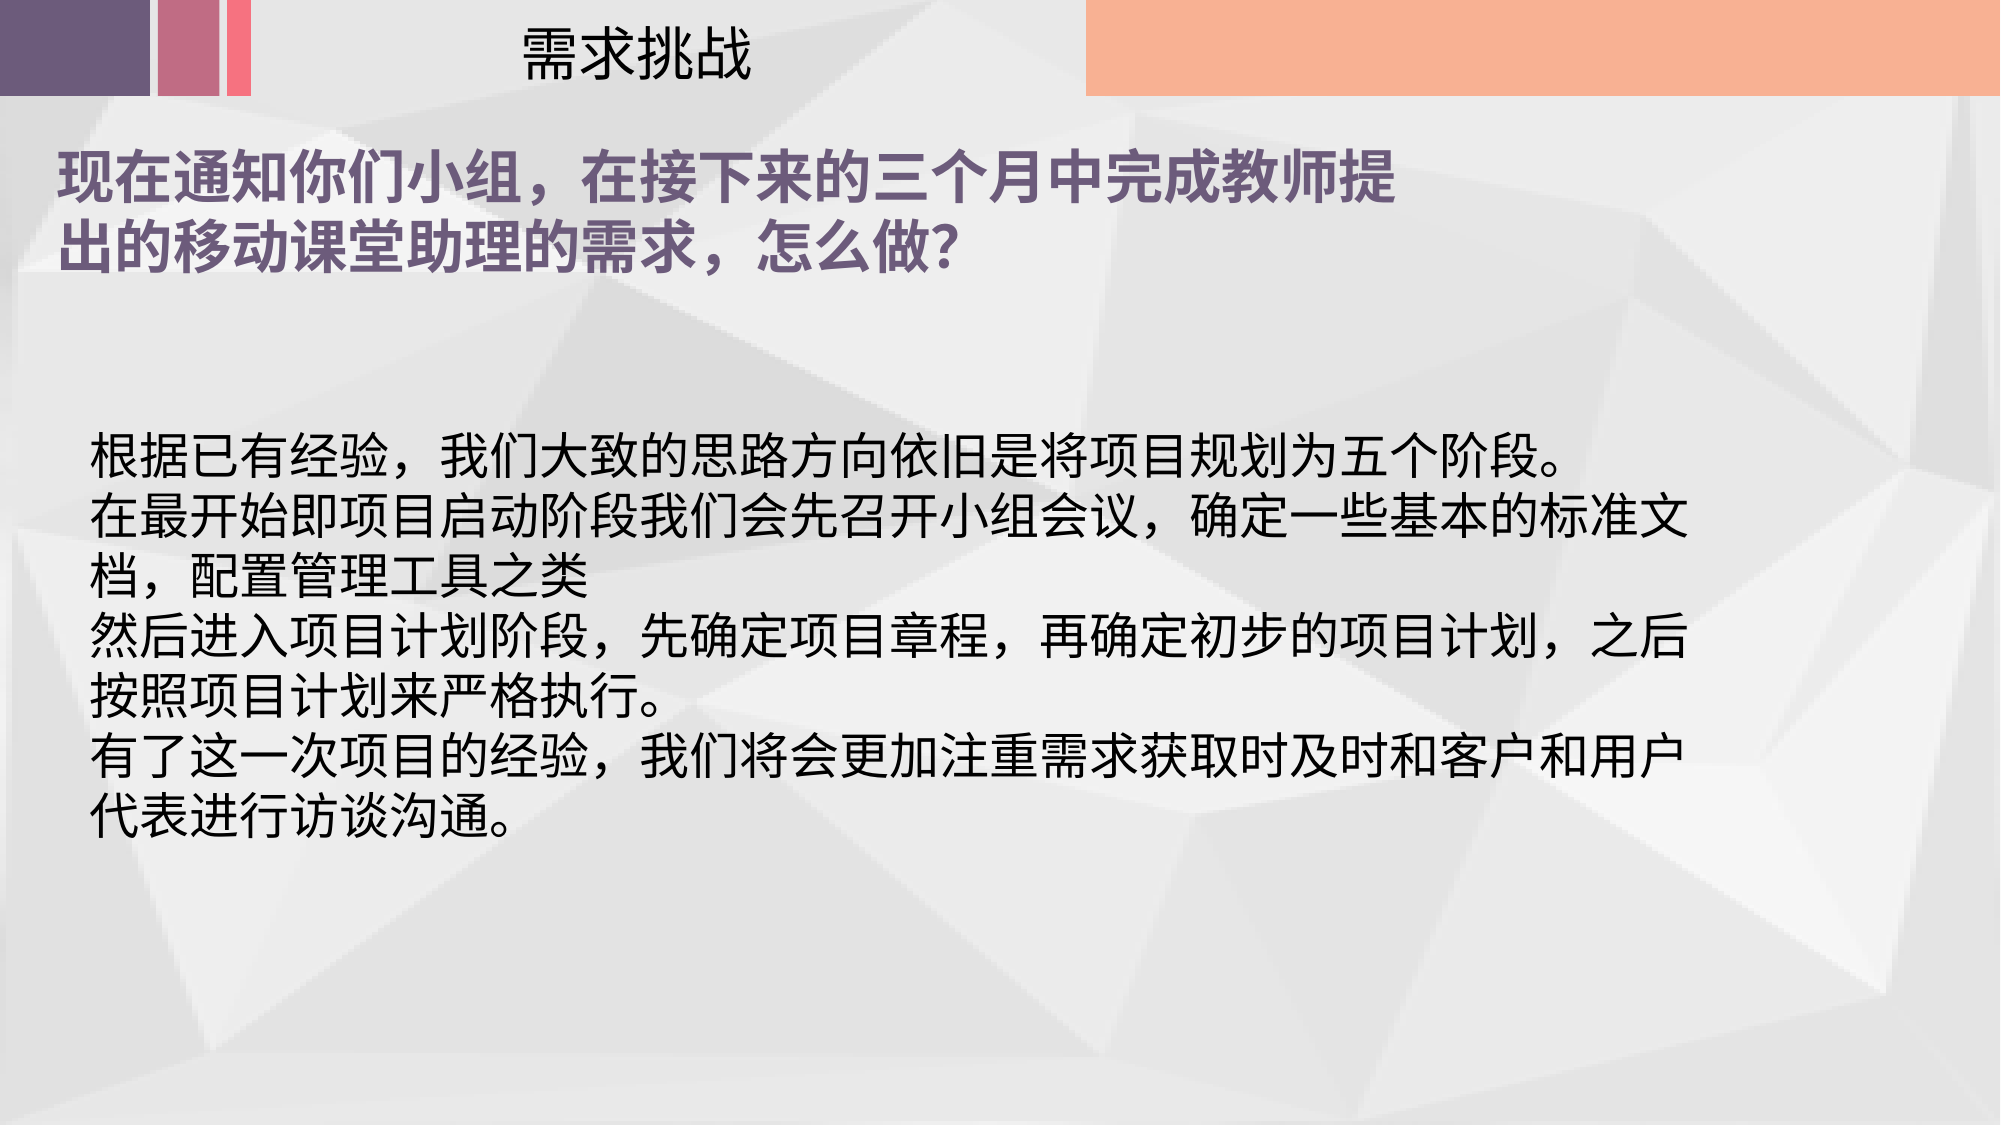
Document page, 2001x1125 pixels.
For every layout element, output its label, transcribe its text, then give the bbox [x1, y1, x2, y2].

text_box 现在通知你们小组，在接下来的三个月中完成教师提出的移动课堂助理的需求，怎么做？ [41, 133, 1427, 288]
text_box 根据已有经验，我们大致的思路方向依旧是将项目规划为五个阶段。 在最开始即项目启动阶段我们会先召开小组会议，确定一些基本的标准文档，配置管理工具之类 然后进入项目计划阶段，先确定项目章程，再确定初步的项目计划，之后按照项目计划来严格执行。 有了这一次项目的经验，我们将会更加注重需求获取时及时和客户和用户代表进行访谈沟通。 [74, 416, 1719, 852]
text_box [0, 0, 150, 96]
picture [0, 0, 2001, 1125]
text_box [227, 0, 251, 96]
text_box 需求挑战 [505, 9, 769, 95]
text_box [157, 0, 220, 96]
text_box [1086, 0, 2000, 96]
